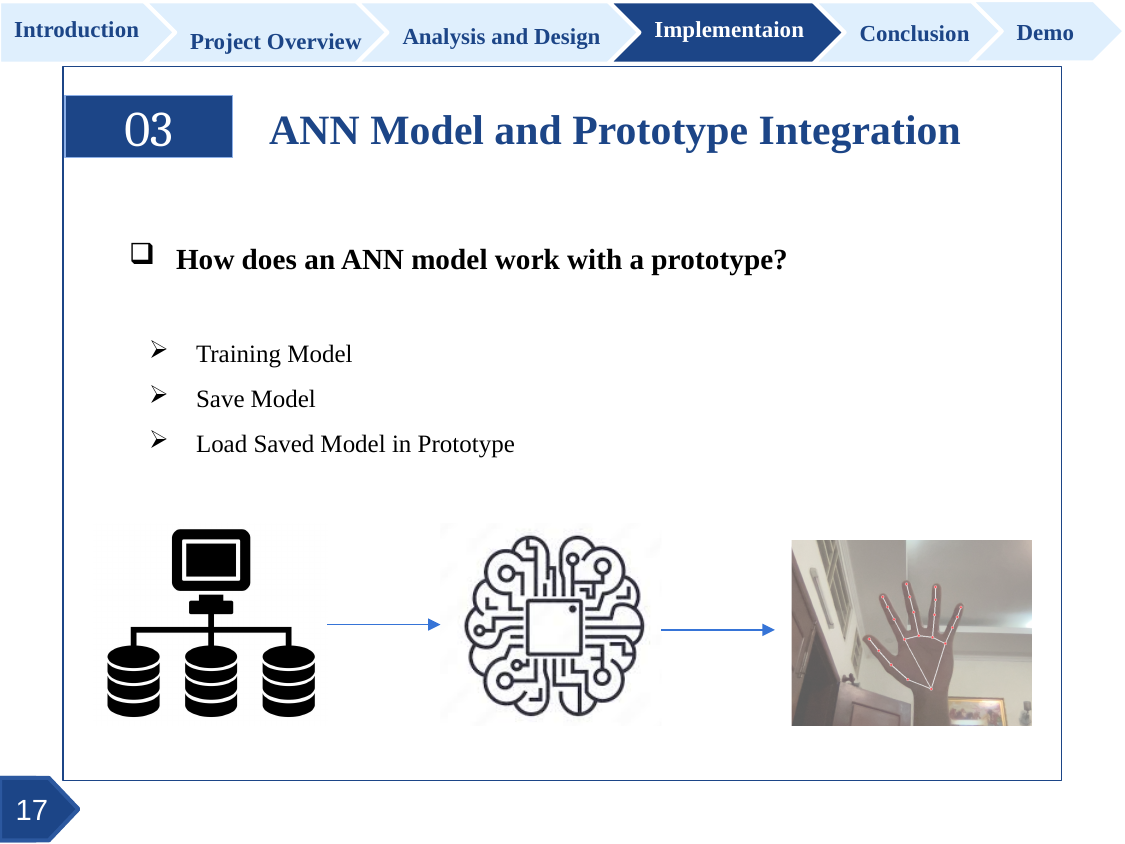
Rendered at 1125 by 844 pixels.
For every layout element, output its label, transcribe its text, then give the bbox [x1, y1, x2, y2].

text_box Training Model Save Model Load Saved Model in Prototype [134, 315, 940, 465]
text_box How does an ANN model work with a prototype? [114, 232, 804, 283]
title 03 [64, 95, 233, 158]
text_box ANN Model and Prototype Integration [254, 95, 1014, 211]
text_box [0, 0, 1125, 64]
text_box 17 [0, 775, 80, 843]
picture [791, 540, 1033, 726]
picture [92, 523, 328, 726]
picture [440, 523, 662, 726]
